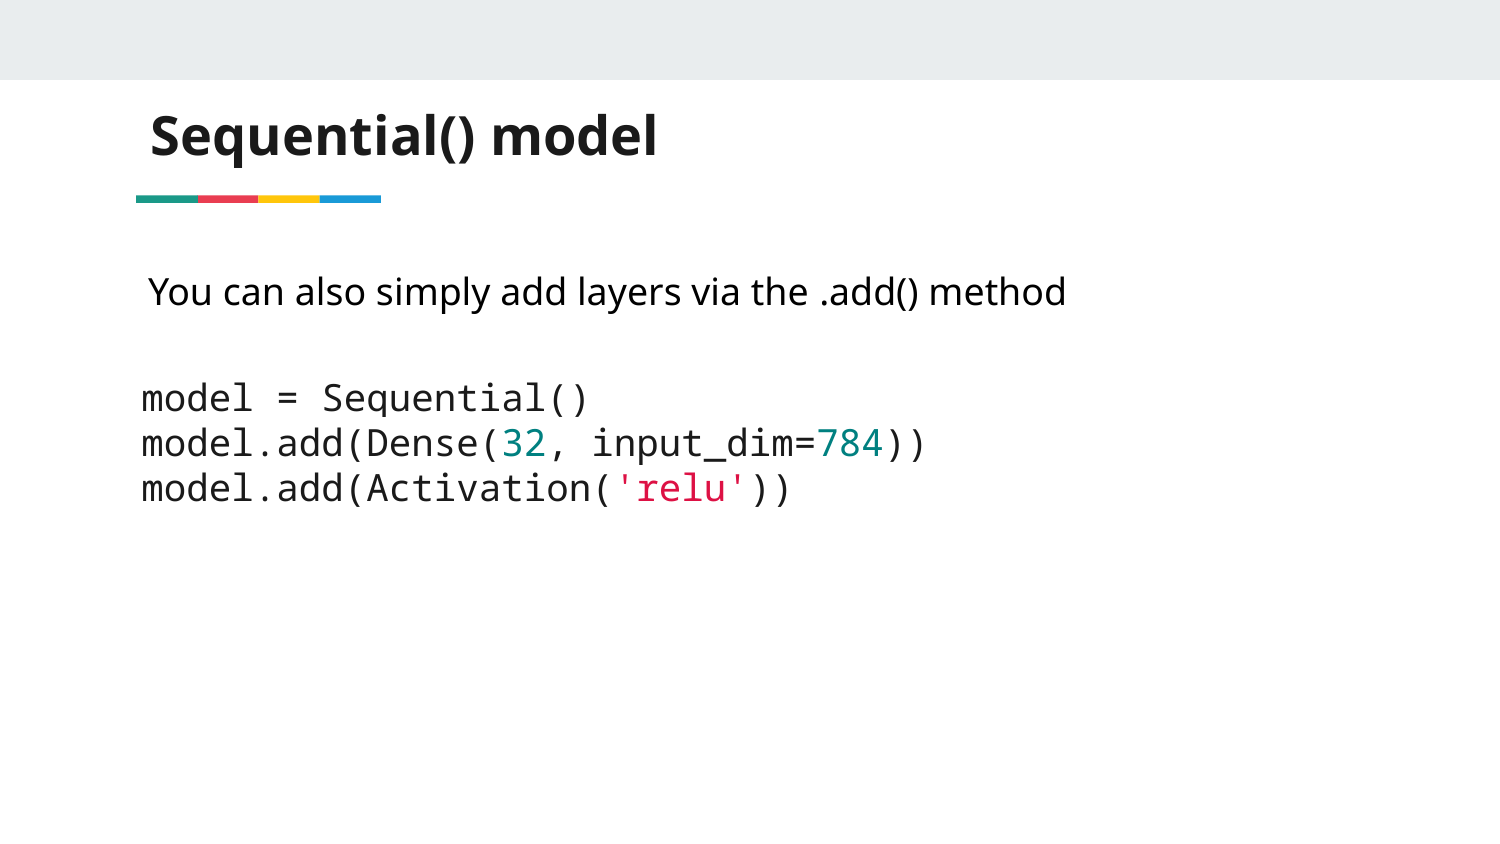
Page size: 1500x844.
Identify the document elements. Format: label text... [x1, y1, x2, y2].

text_box You can also simply add layers via the .add() method [133, 252, 1223, 352]
text_box model = Sequential() model.add(Dense(32, input_dim=784)) model.add(Activation('relu')) [126, 359, 1105, 591]
title Sequential() model [135, 86, 1397, 175]
